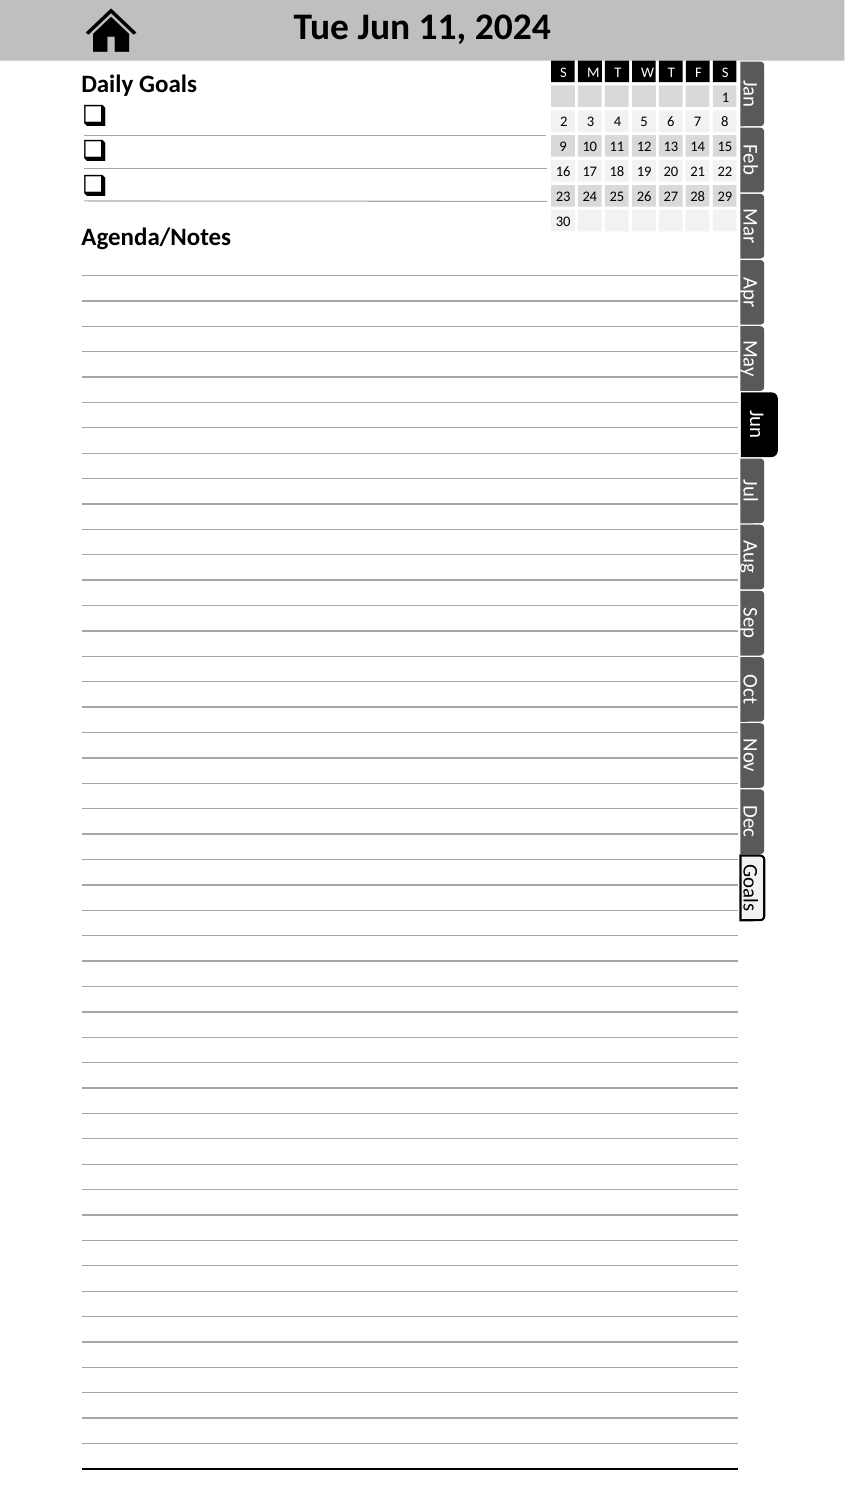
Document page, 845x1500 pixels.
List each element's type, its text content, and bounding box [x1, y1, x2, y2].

picture [82, 1, 140, 59]
list Tue Jun 11, 2024 [190, 0, 655, 61]
